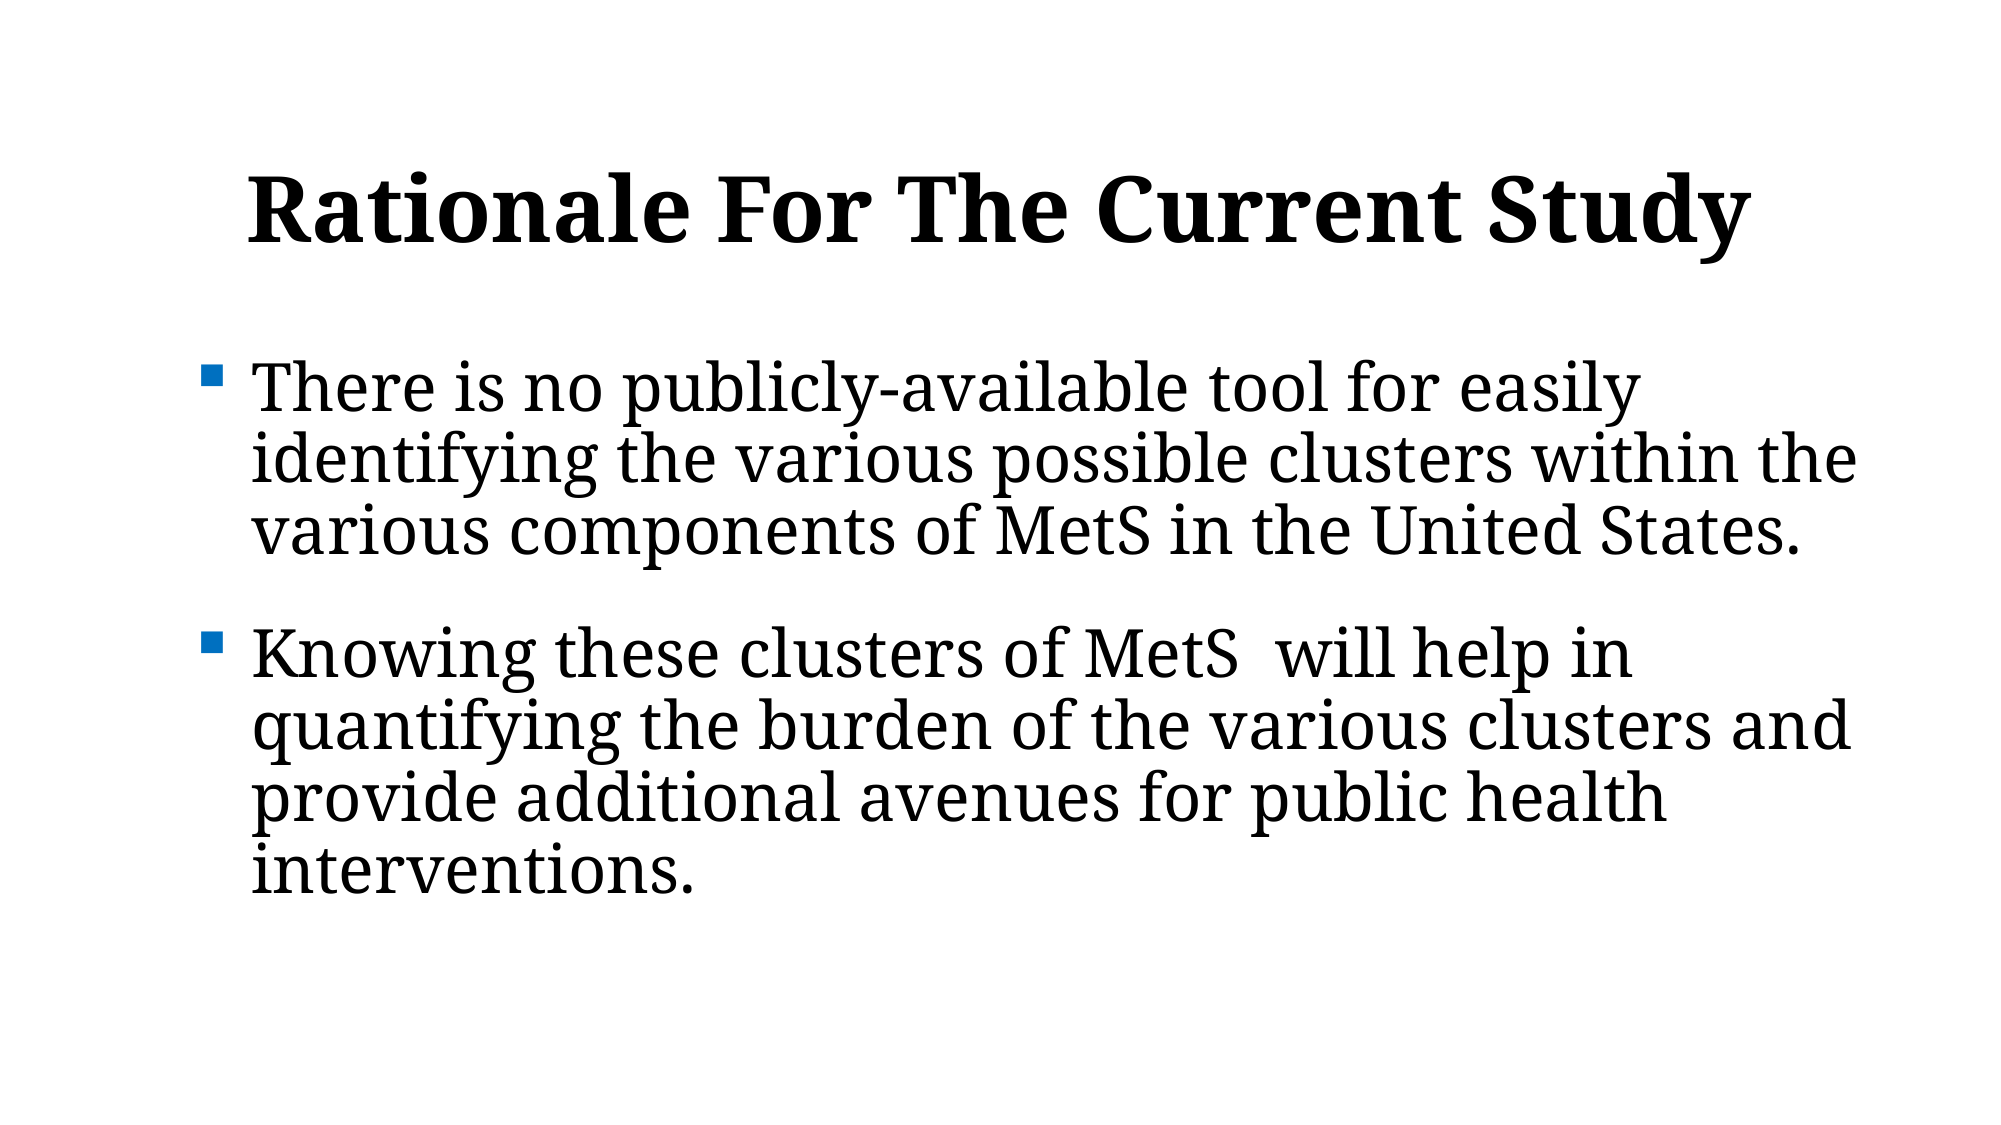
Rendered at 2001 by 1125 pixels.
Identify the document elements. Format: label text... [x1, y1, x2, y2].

title Rationale For The Current Study [137, 103, 1863, 322]
list There is no publicly-available tool for easily identifying the various possible clusters within the various components of MetS in the United States. Knowing these clusters of MetS will help in quantifying the burden of the various clusters and provide additional avenues for public health interventions. [180, 345, 1878, 963]
